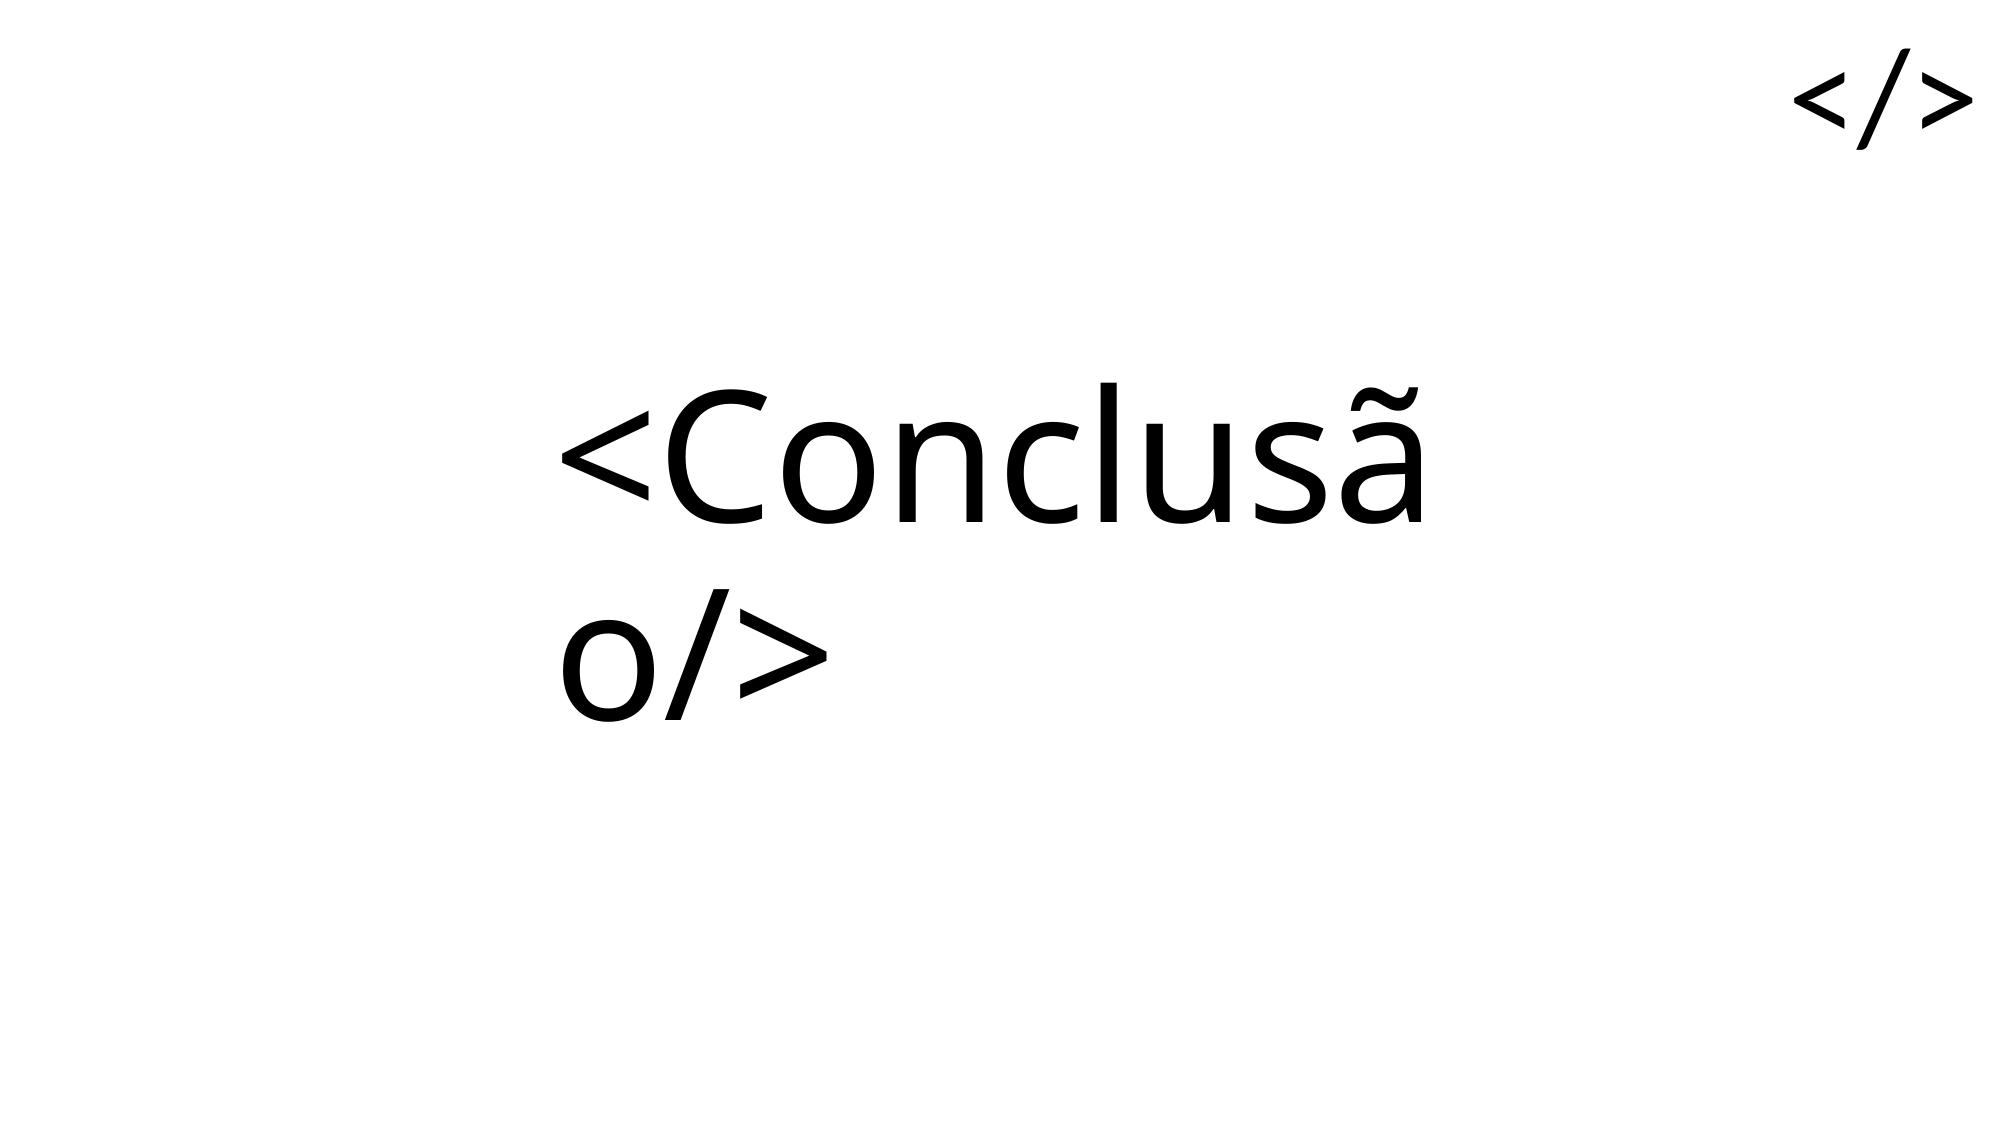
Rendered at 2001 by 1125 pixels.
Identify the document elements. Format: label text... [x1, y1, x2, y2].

text_box </> [1774, 0, 2000, 180]
title <Conclusão/> [538, 357, 1462, 768]
